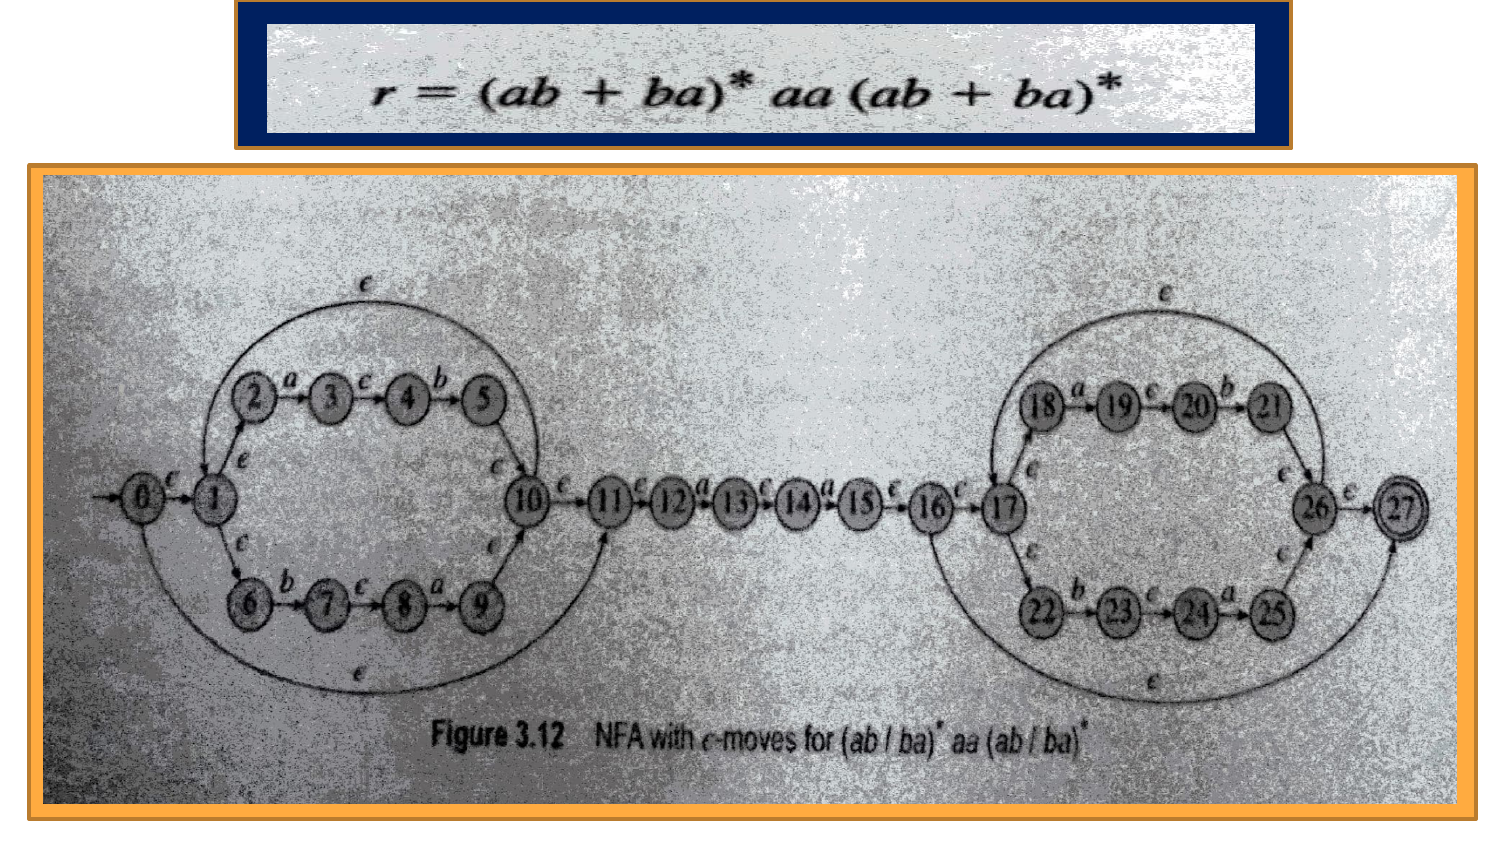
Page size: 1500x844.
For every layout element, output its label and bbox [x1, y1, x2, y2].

picture [266, 24, 1255, 134]
text_box [29, 165, 1476, 819]
text_box [236, 0, 1292, 149]
picture [42, 175, 1458, 805]
